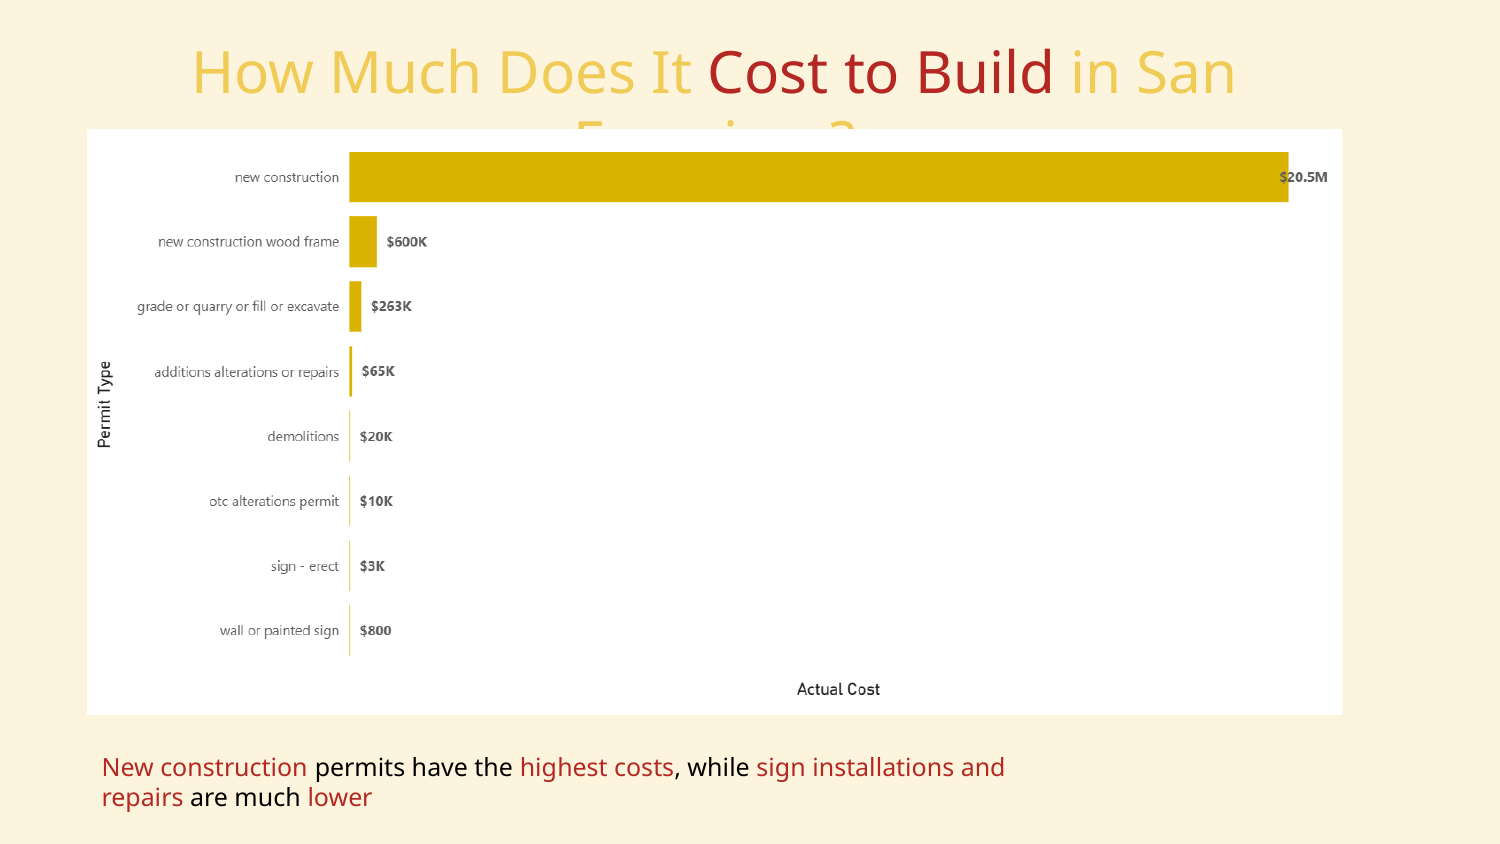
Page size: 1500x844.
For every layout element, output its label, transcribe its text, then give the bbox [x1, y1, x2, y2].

picture [86, 129, 1343, 715]
text_box How Much Does It Cost to Build in San Francisco? [82, 20, 1347, 115]
text_box New construction permits have the highest costs, while sign installations and repairs are much lower [86, 744, 1108, 819]
